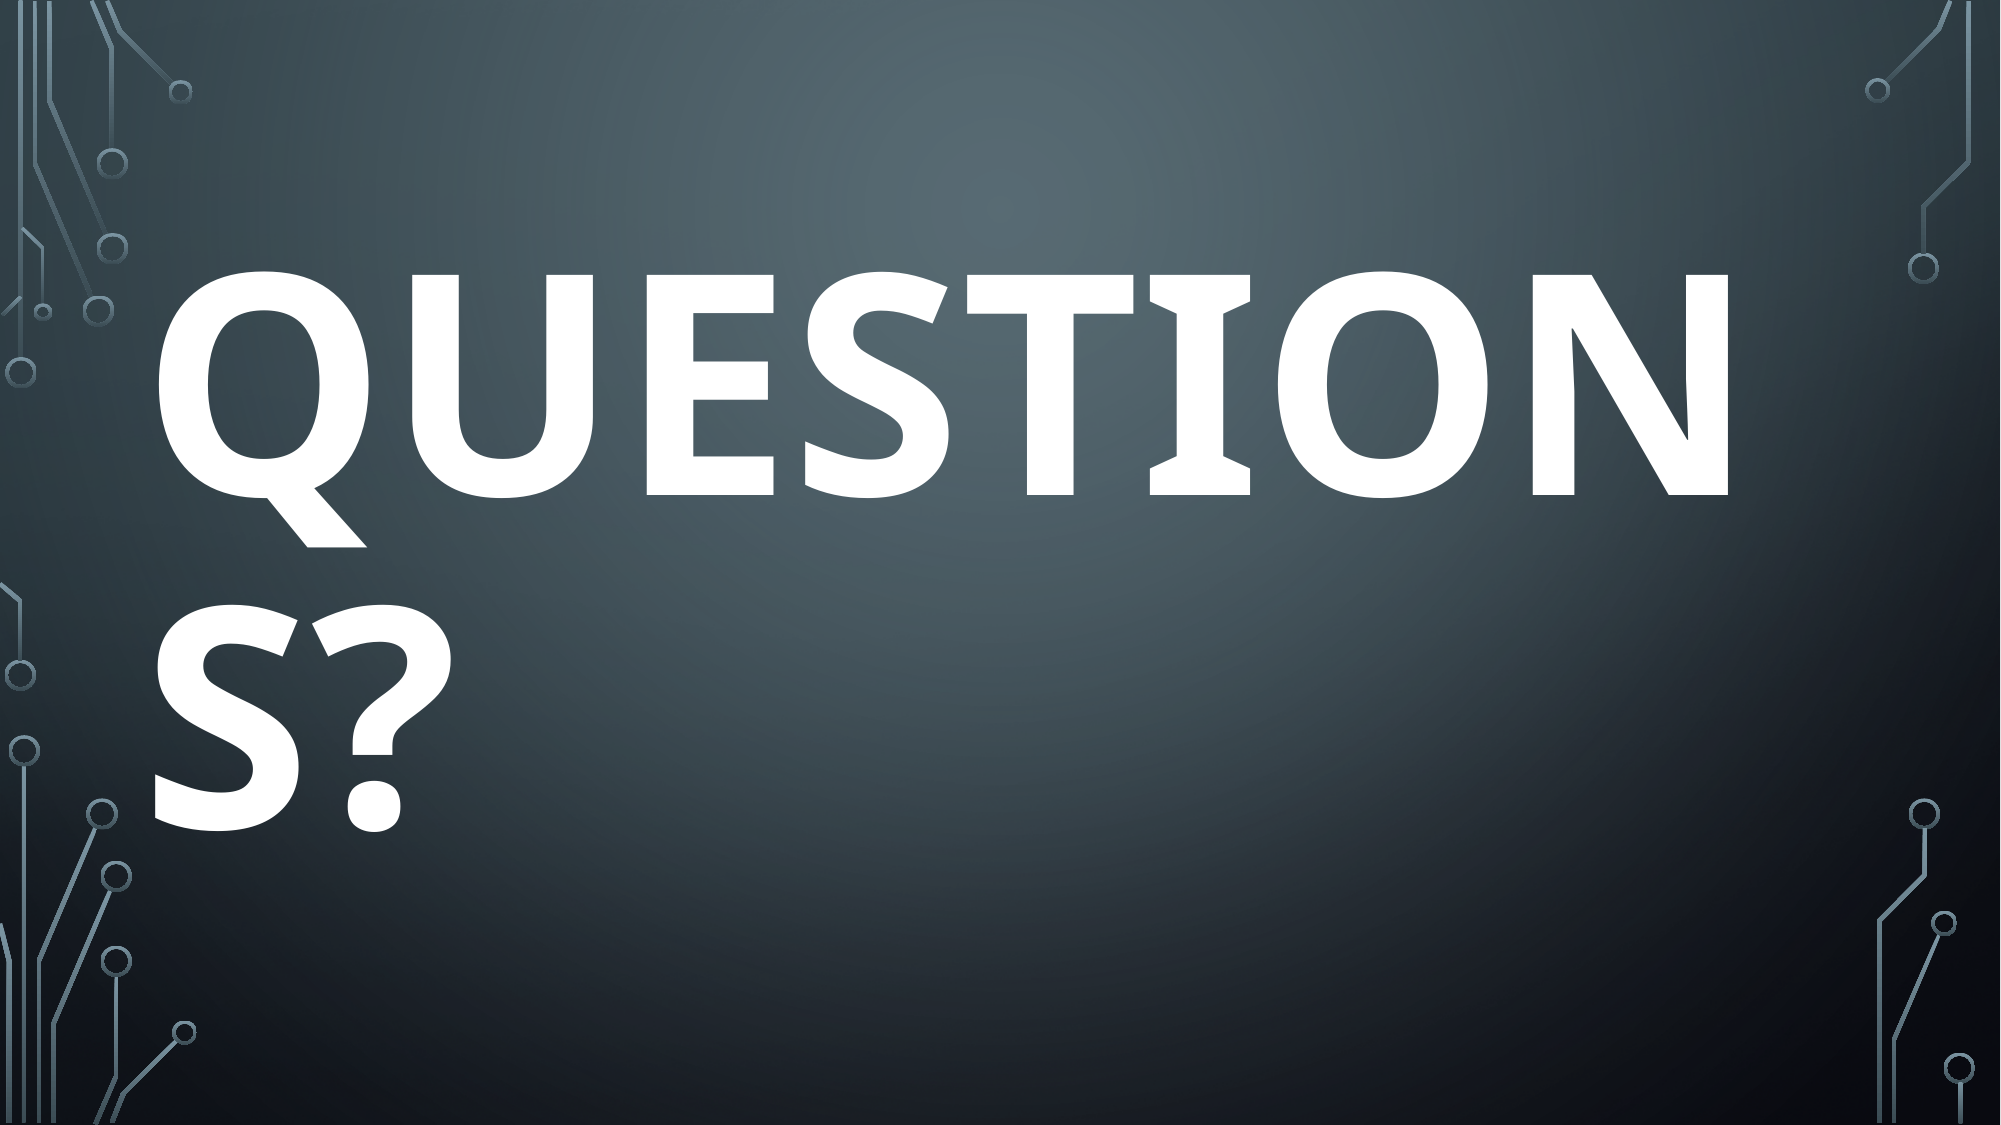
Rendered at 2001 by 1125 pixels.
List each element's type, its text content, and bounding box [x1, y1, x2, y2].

title Questions? [126, 441, 1874, 684]
